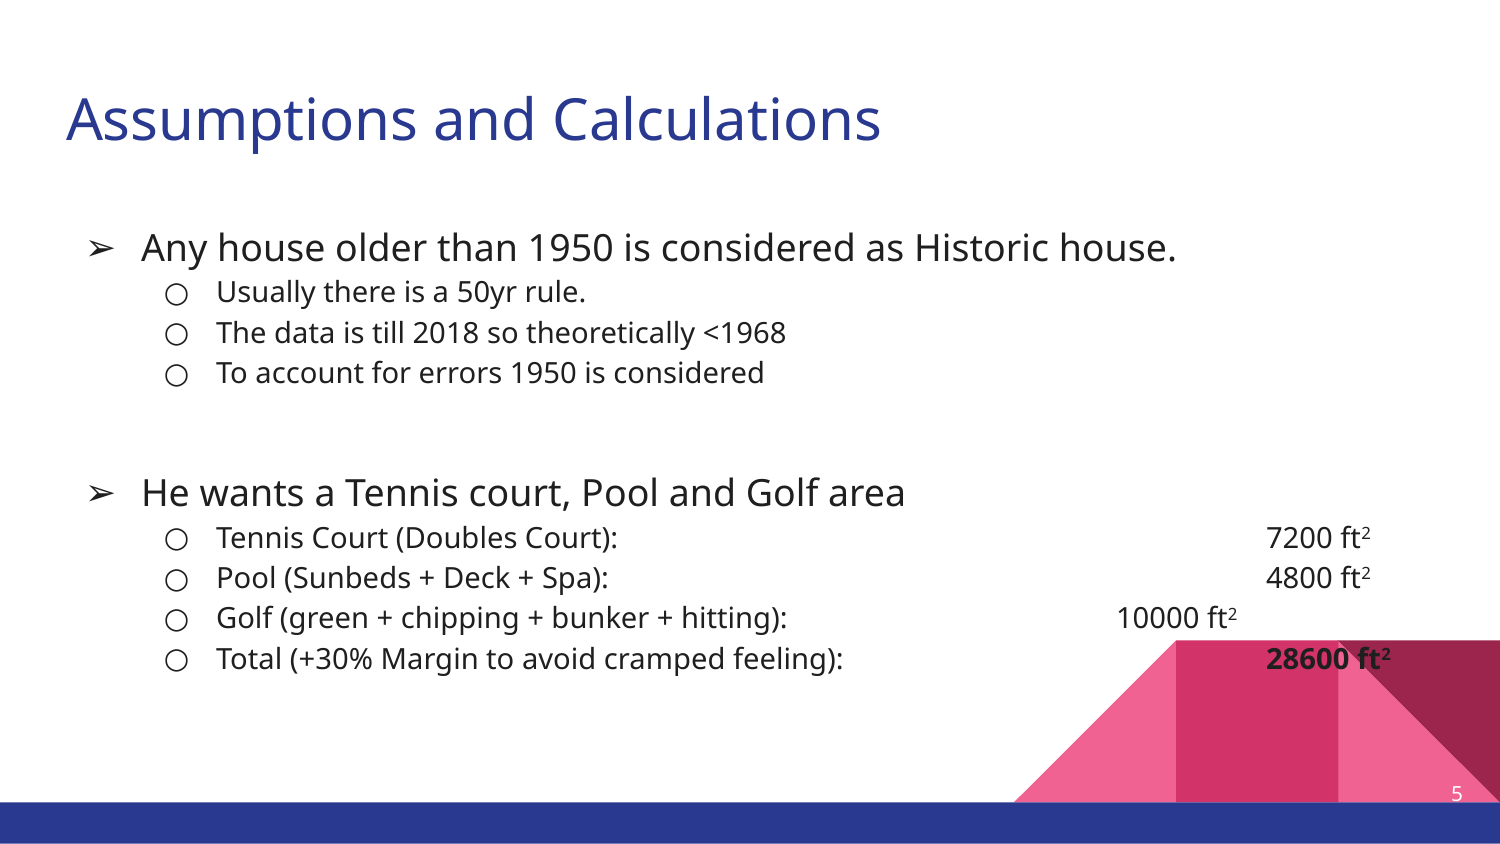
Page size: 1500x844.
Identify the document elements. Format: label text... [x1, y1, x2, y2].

slide_number ‹#› [1387, 762, 1478, 828]
title Assumptions and Calculations [51, 67, 1449, 167]
list Any house older than 1950 is considered as Historic house. Usually there is a 50yr rule. The data is till 2018 so theoretically <1968 To account for errors 1950 is considered He wants a Tennis court, Pool and Golf area Tennis Court (Doubles Court): 7200 ft2 Pool (Sunbeds + Deck + Spa): 4800 ft2 Golf (green + chipping + bunker + hitting): 10000 ft2 Total (+30% Margin to avoid cramped feeling): 28600 ft2 [51, 201, 1449, 750]
